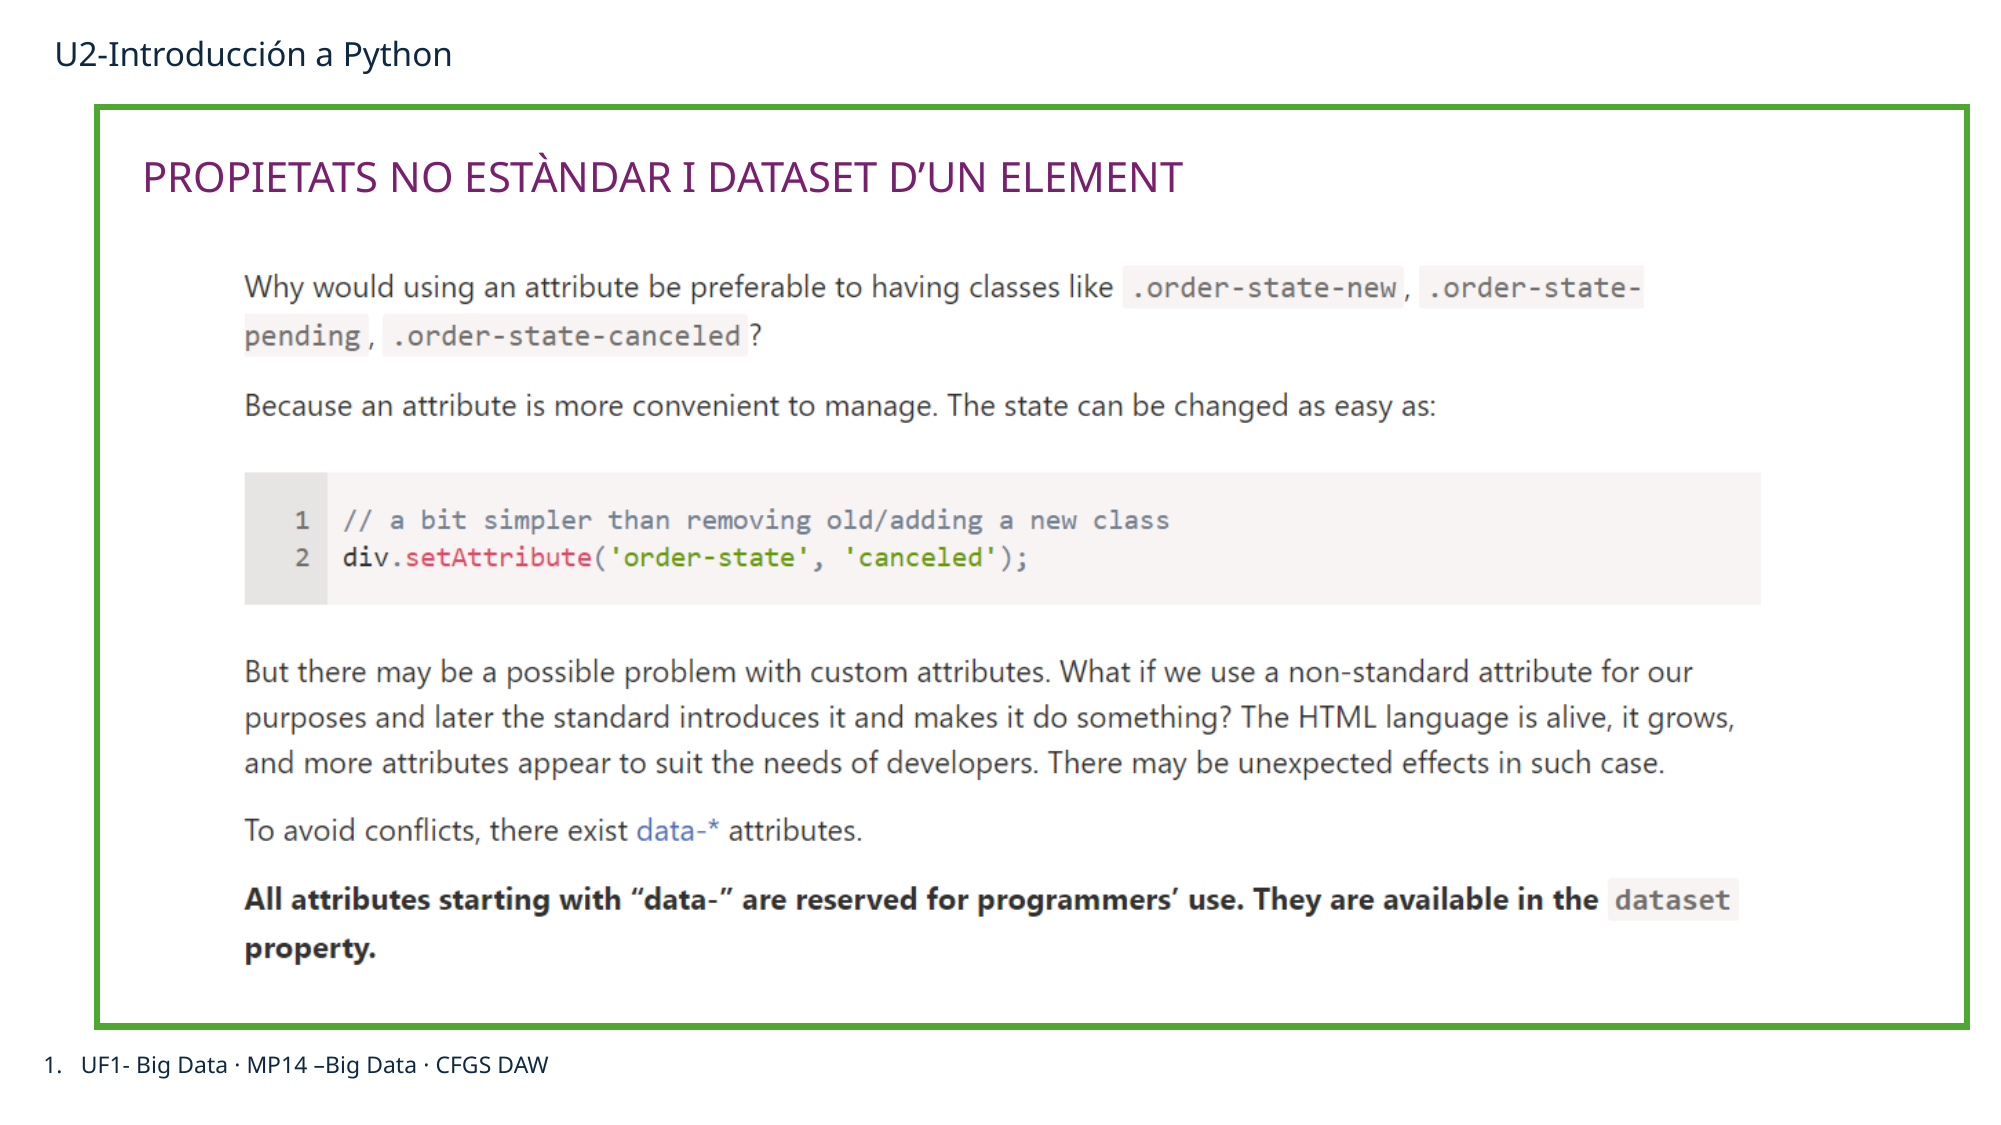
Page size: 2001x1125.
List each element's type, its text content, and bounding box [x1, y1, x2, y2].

picture [215, 244, 1768, 972]
text_box PROPIETATS NO ESTÀNDAR I DATASET D’UN ELEMENT [127, 130, 1876, 229]
text_box [96, 106, 1969, 1028]
title U2-Introducción a Python [39, 6, 905, 105]
subtitle UF1- Big Data · MP14 –Big Data · CFGS DAW [28, 1046, 931, 1097]
